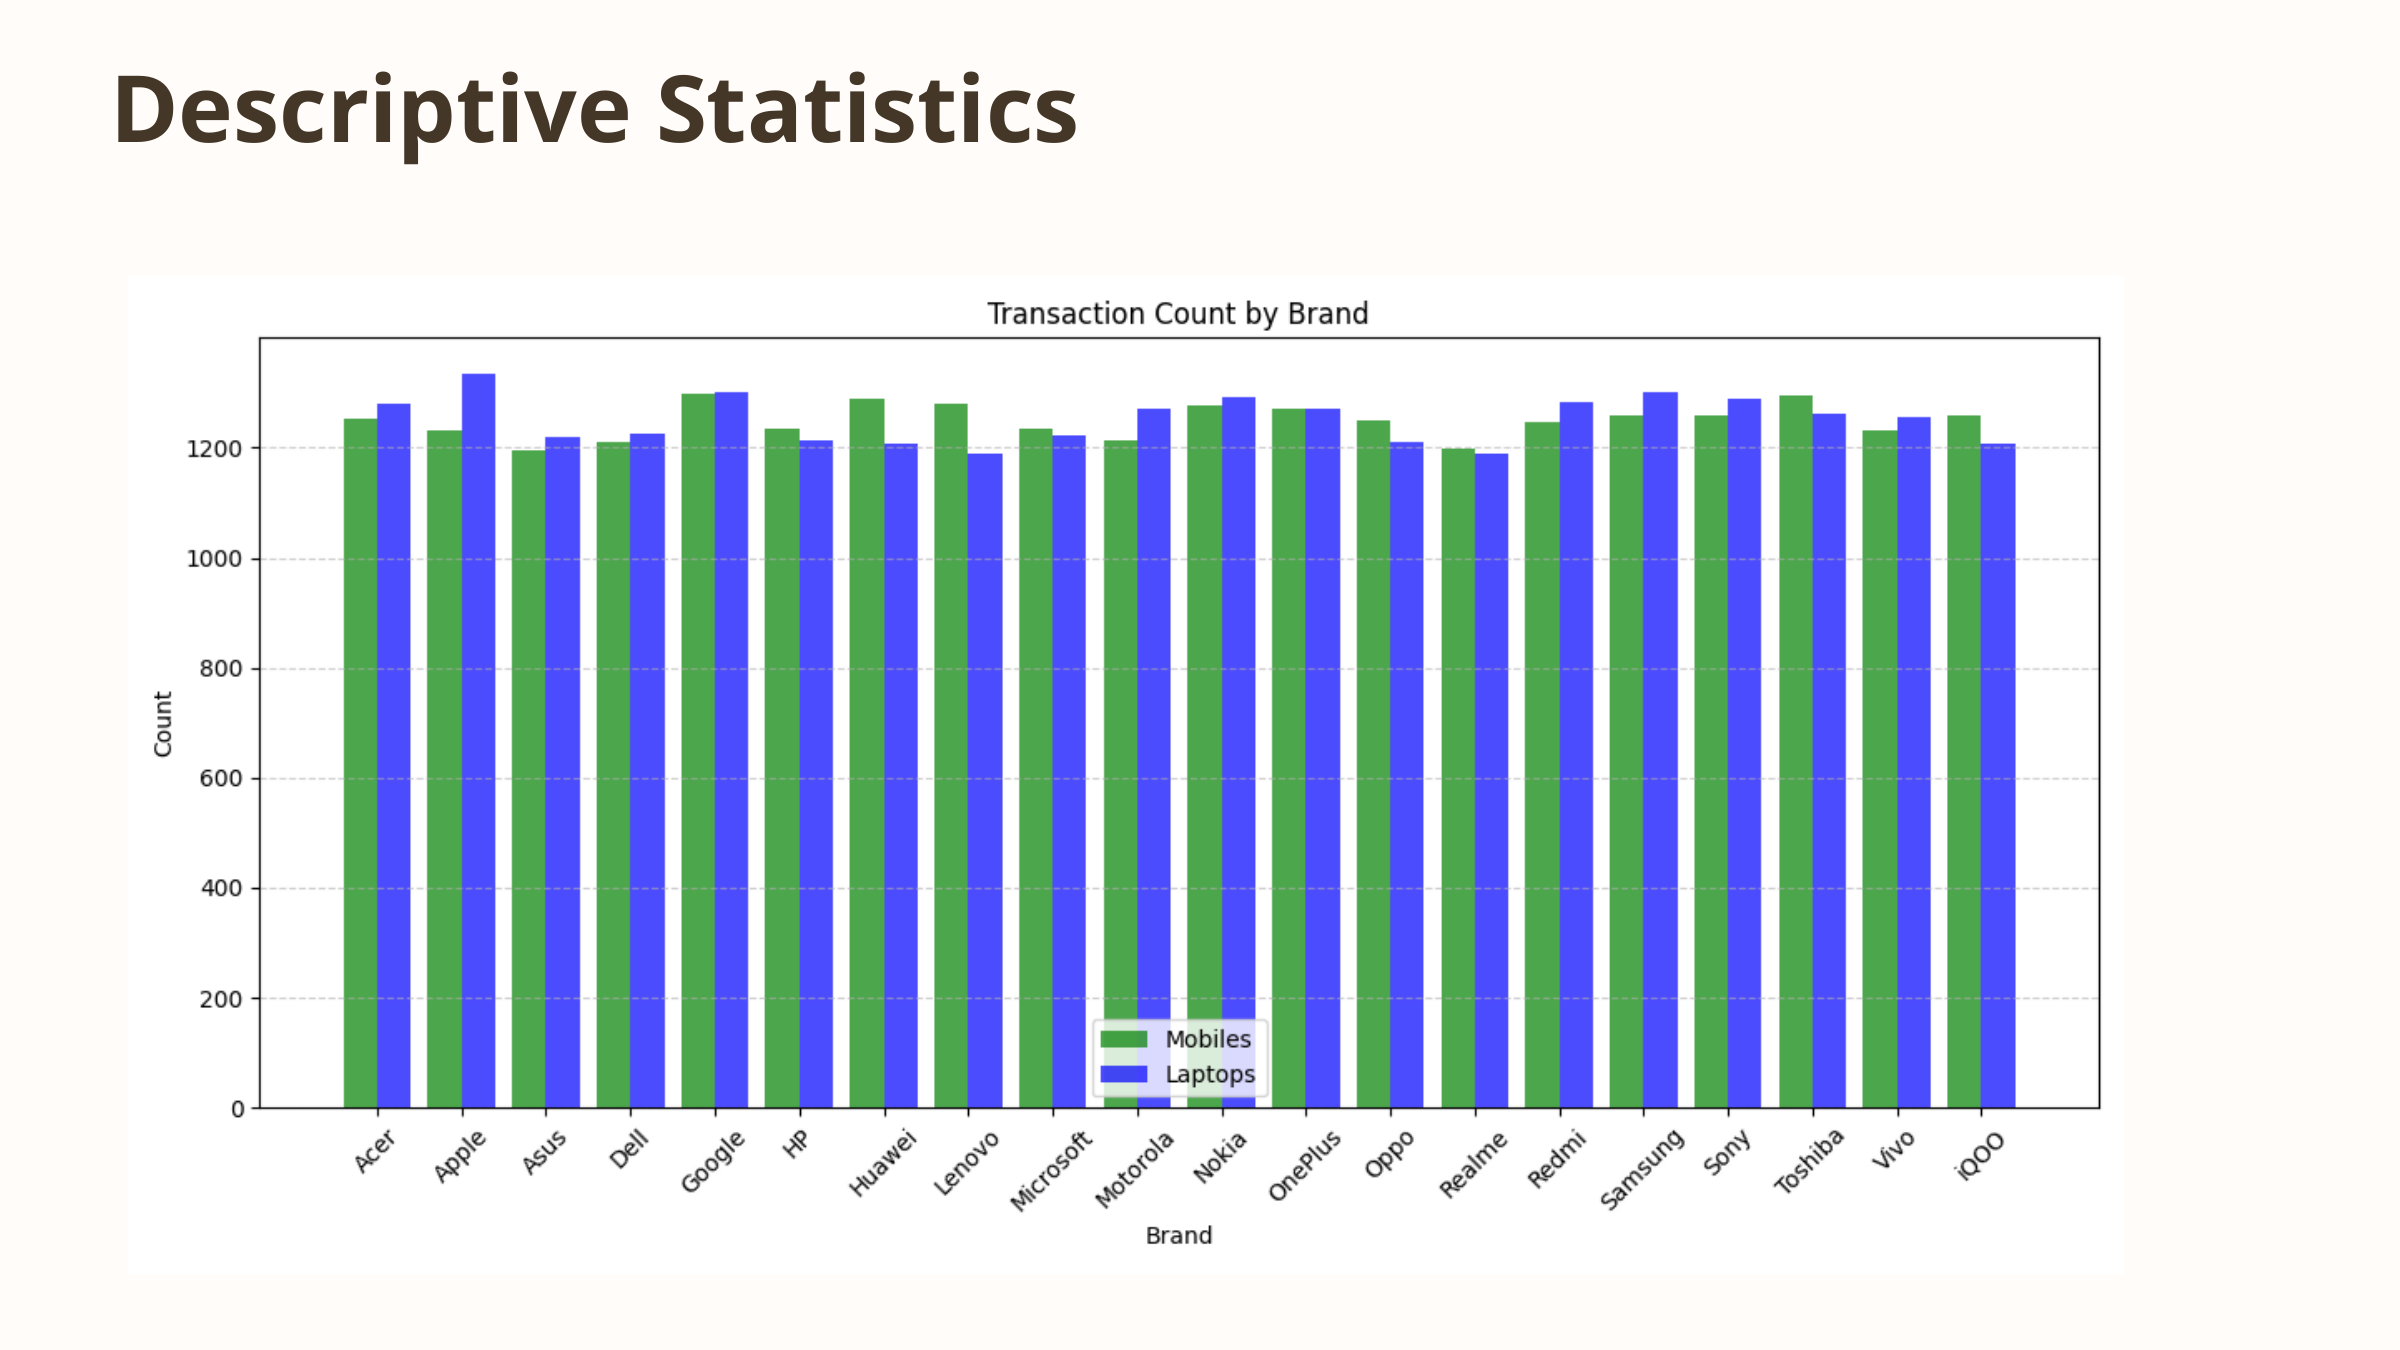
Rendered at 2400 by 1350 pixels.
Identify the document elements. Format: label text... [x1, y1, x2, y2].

picture [128, 276, 2124, 1275]
text_box Descriptive Statistics [109, 45, 1041, 162]
